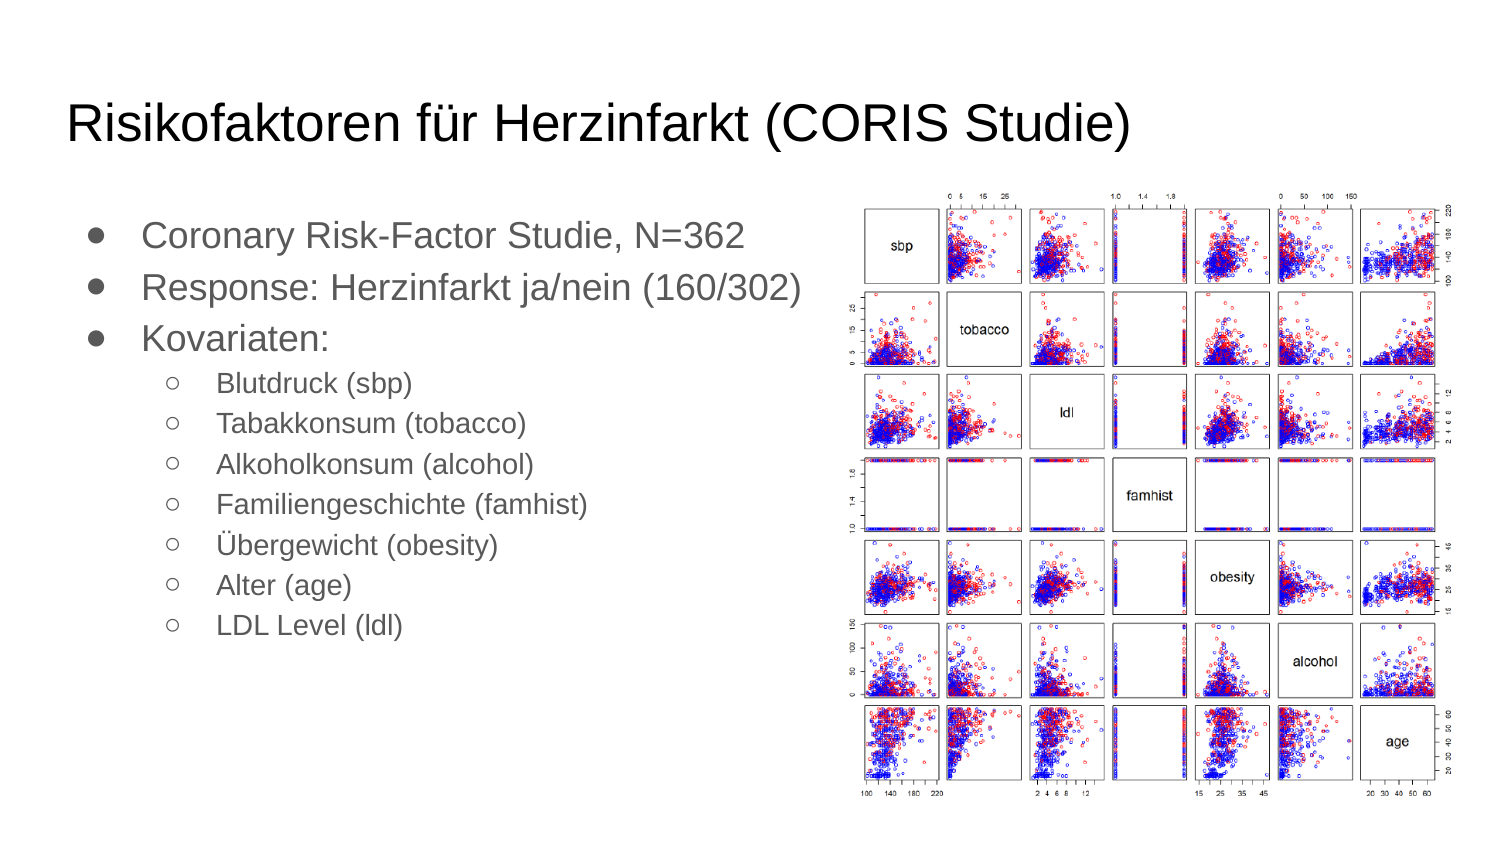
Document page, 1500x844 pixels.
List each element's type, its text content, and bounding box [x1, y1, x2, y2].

list Coronary Risk-Factor Studie, N=362 Response: Herzinfarkt ja/nein (160/302) Kovariaten: Blutdruck (sbp) Tabakkonsum (tobacco) Alkoholkonsum (alcohol) Familiengeschichte (famhist) Übergewicht (obesity) Alter (age) LDL Level (ldl) [51, 189, 813, 750]
title Risikofaktoren für Herzinfarkt (CORIS Studie) [51, 72, 1449, 167]
picture [818, 182, 1475, 822]
